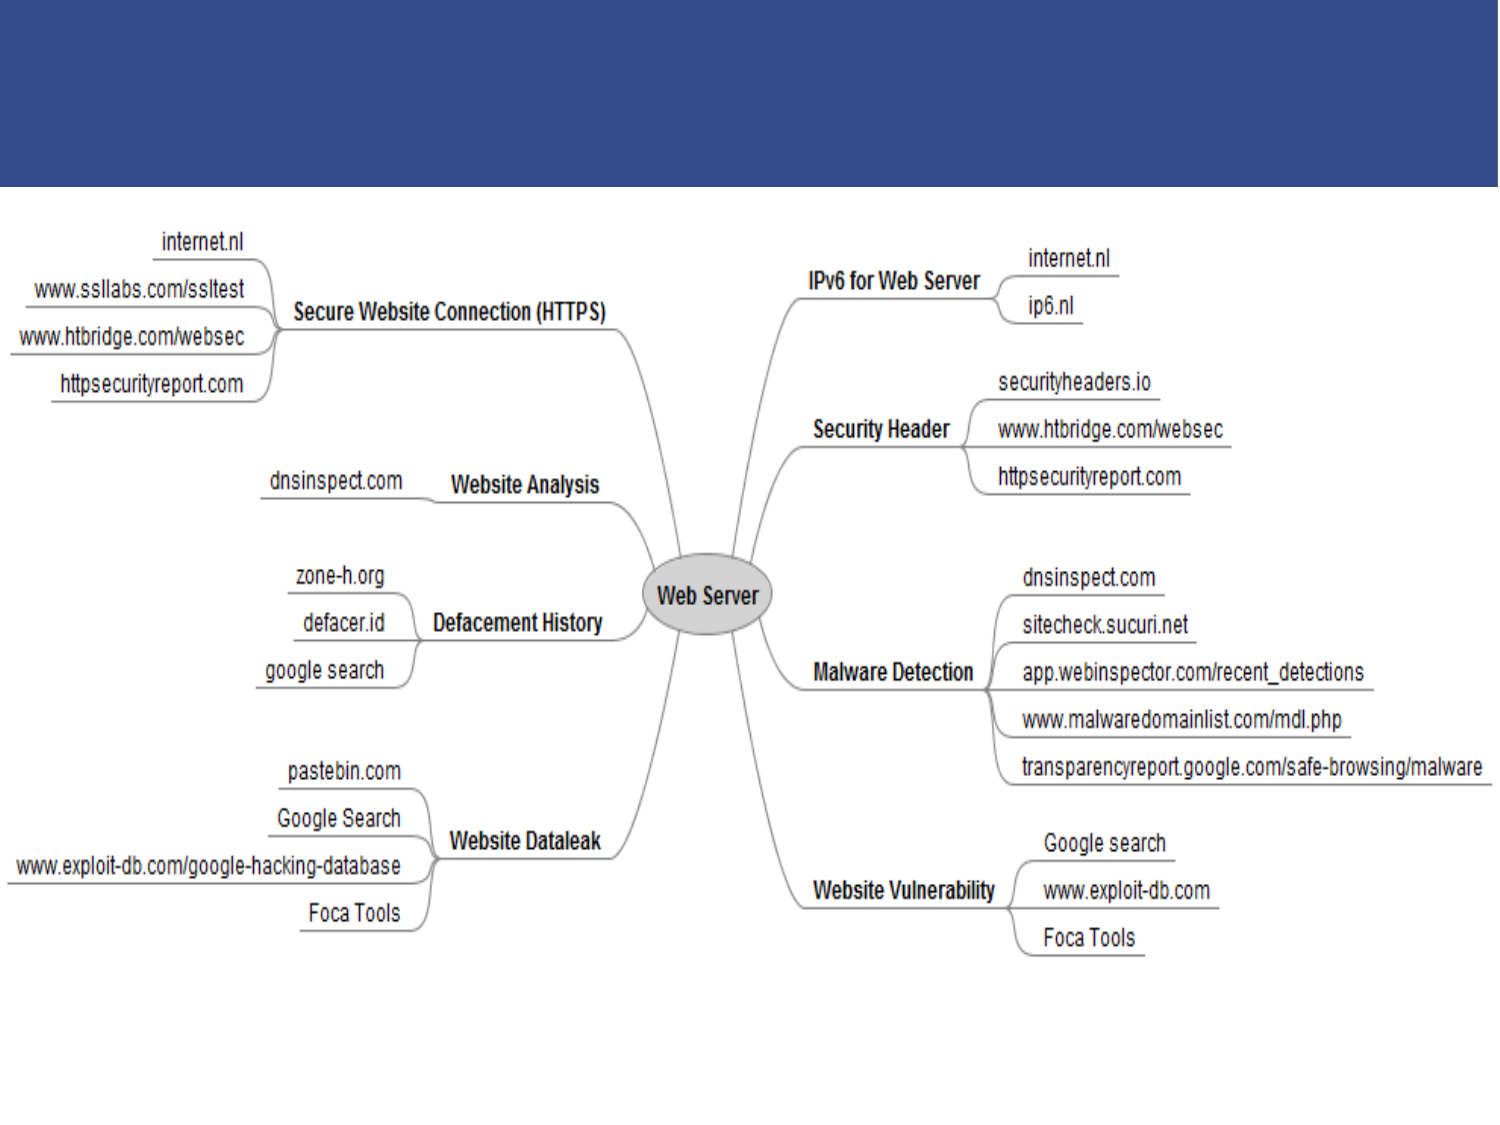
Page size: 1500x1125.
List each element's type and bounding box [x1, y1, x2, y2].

picture [0, 0, 1500, 988]
